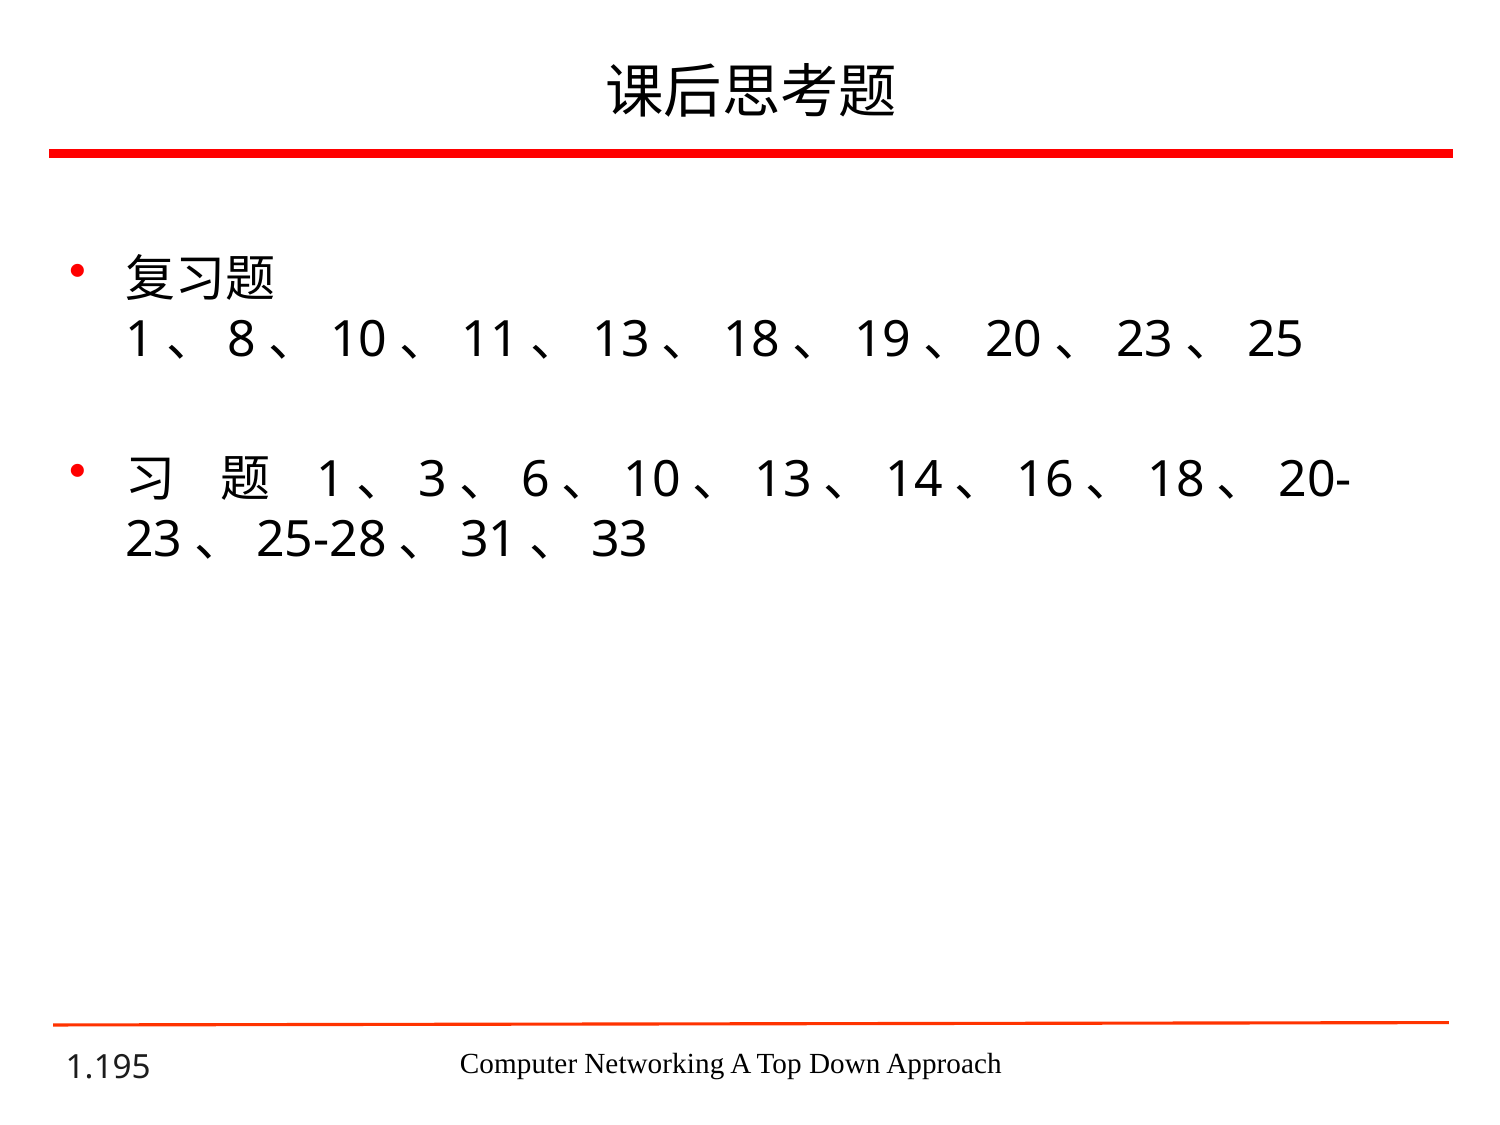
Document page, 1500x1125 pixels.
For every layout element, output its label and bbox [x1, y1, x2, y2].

title [51, 33, 1452, 146]
list [53, 168, 1447, 1014]
